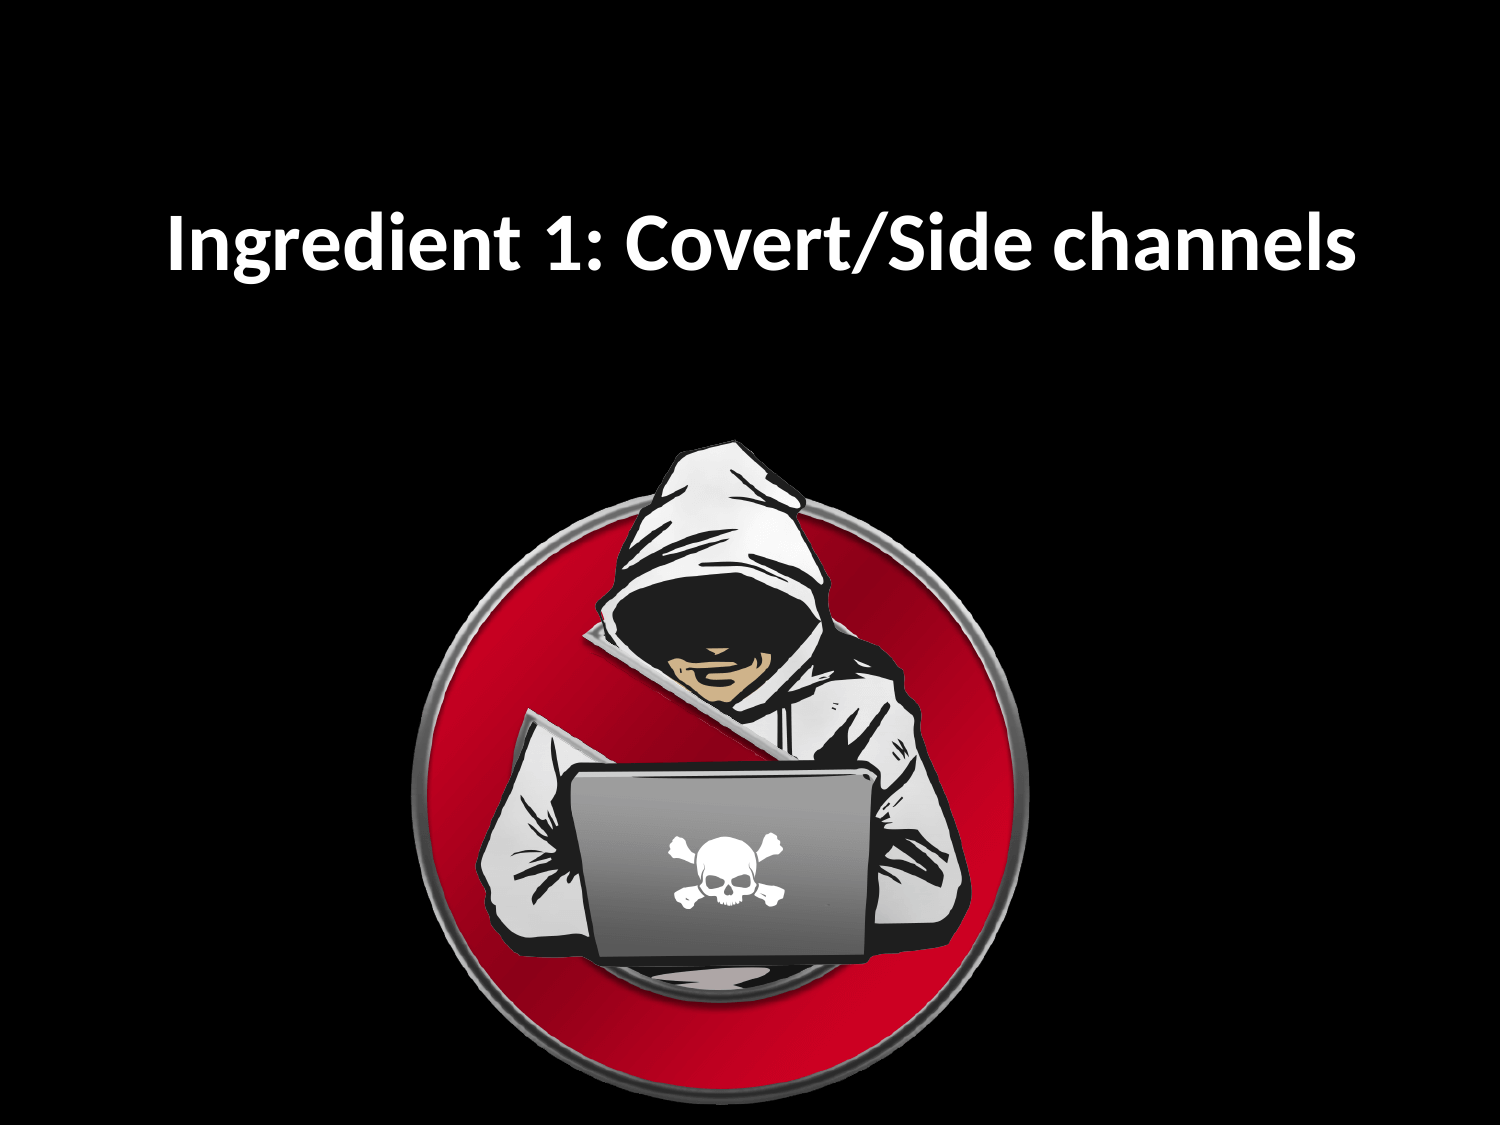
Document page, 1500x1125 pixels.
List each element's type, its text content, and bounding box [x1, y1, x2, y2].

picture [410, 439, 1030, 1105]
title Ingredient 1: Covert/Side channels [125, 116, 1400, 358]
